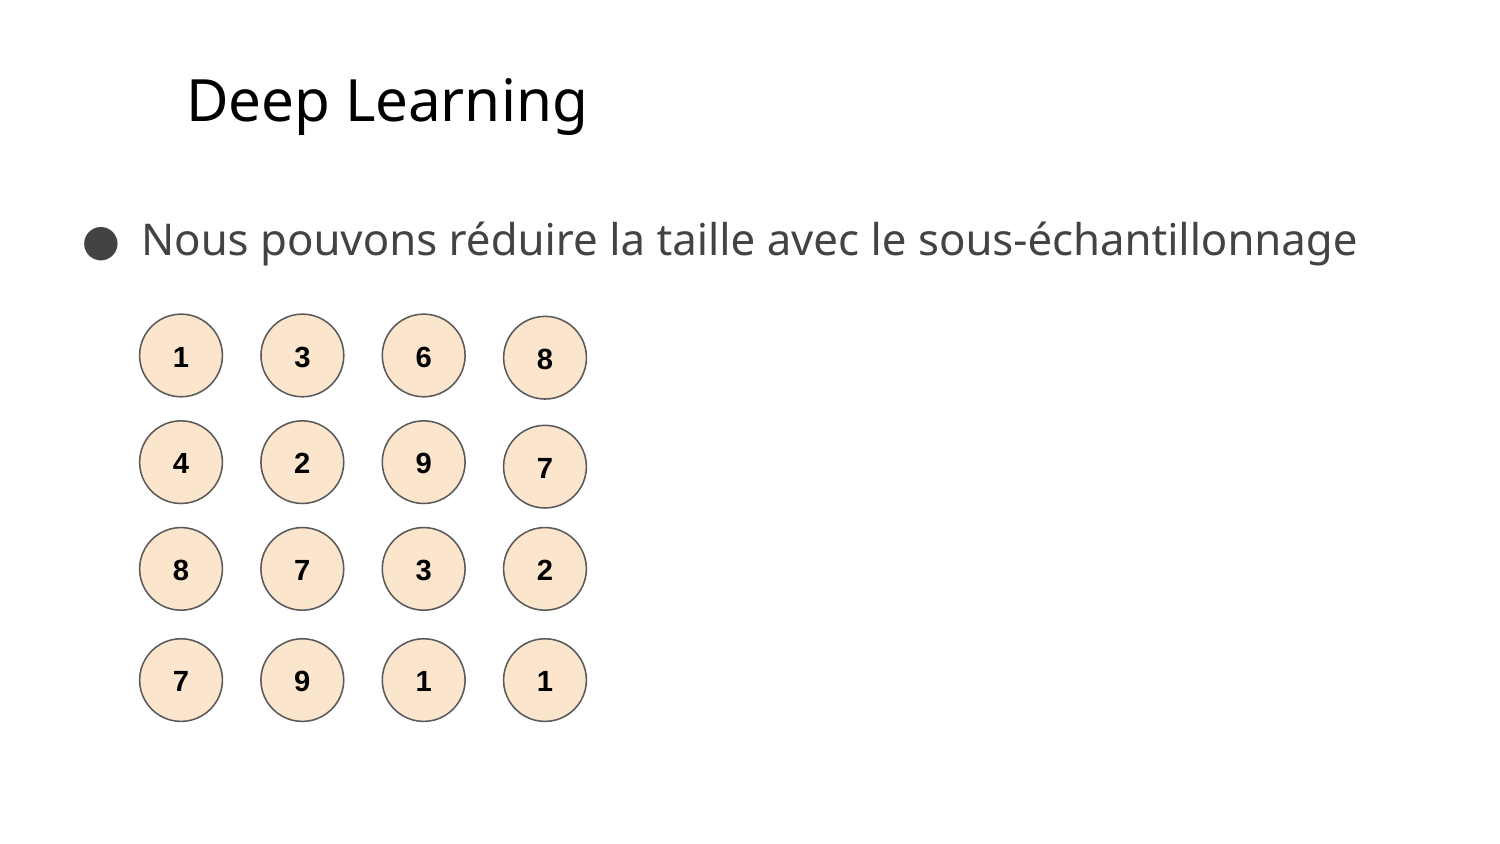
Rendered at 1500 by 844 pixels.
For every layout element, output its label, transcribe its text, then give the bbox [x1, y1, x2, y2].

text_box 4 [139, 420, 223, 504]
text_box 1 [503, 638, 587, 722]
text_box 8 [503, 316, 587, 400]
text_box 9 [382, 420, 466, 504]
text_box 8 [139, 527, 223, 611]
text_box 2 [260, 420, 344, 504]
text_box 6 [382, 314, 466, 397]
text_box 3 [382, 527, 466, 611]
text_box 7 [503, 425, 587, 508]
text_box 3 [260, 314, 344, 397]
list Nous pouvons réduire la taille avec le sous-échantillonnage [51, 189, 1500, 750]
text_box 1 [139, 314, 223, 397]
text_box 7 [260, 527, 344, 611]
text_box 2 [503, 527, 587, 611]
text_box 9 [260, 638, 344, 722]
text_box 1 [382, 638, 466, 722]
text_box 7 [139, 638, 223, 722]
title Deep Learning [171, 48, 1449, 143]
